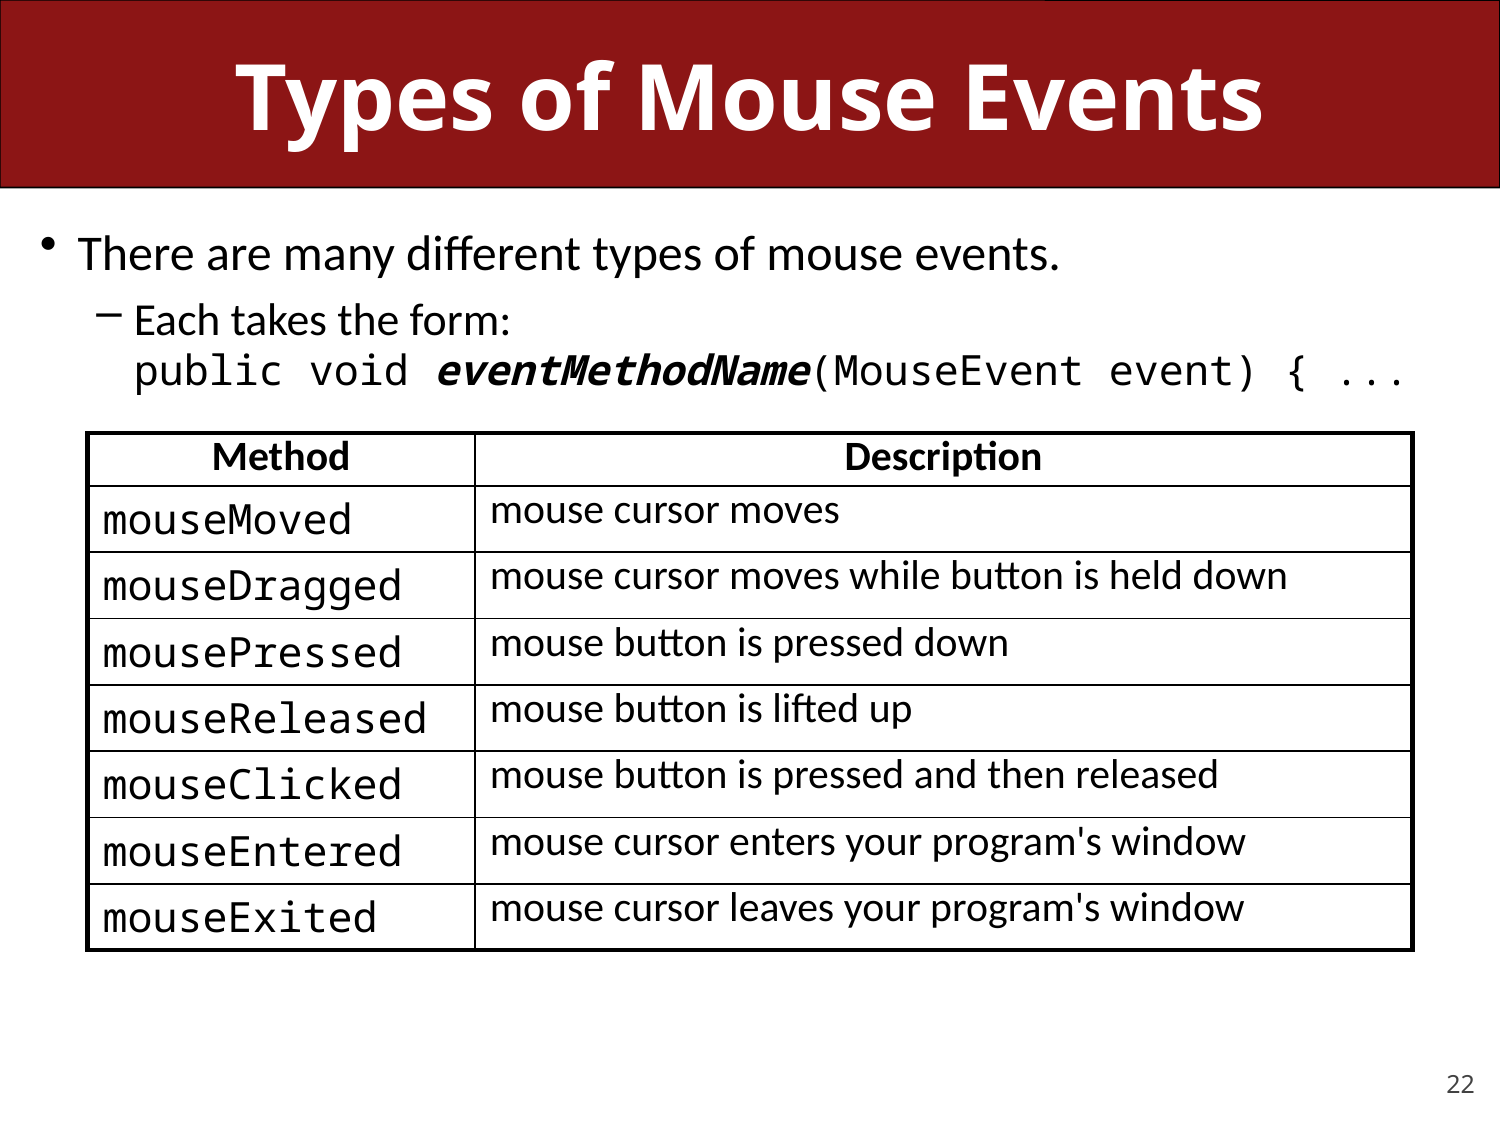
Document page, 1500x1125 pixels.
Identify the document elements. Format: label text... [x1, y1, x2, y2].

table_cell mouse button is pressed and then released [476, 752, 1410, 817]
table_cell mouseClicked [90, 752, 474, 817]
table_cell mouse button is pressed down [476, 619, 1410, 684]
title Types of Mouse Events [75, 0, 1425, 188]
table_cell mouse cursor enters your program's window [476, 818, 1410, 883]
table_cell mouse cursor moves while button is held down [476, 553, 1410, 618]
table_cell mouse cursor moves [476, 487, 1410, 551]
table_cell mouse button is lifted up [476, 686, 1410, 750]
table_header Method [90, 435, 474, 485]
table_cell mouse cursor leaves your program's window [476, 885, 1410, 948]
table_cell mouseDragged [90, 553, 474, 618]
list There are many different types of mouse events. Each takes the form: public void eventMethodName(MouseEvent event) { ... [24, 212, 1475, 1063]
table_header Description [476, 435, 1410, 485]
table_cell mouseEntered [90, 818, 474, 883]
table_cell mousePressed [90, 619, 474, 684]
table_cell mouseMoved [90, 487, 474, 551]
table_cell mouseExited [90, 885, 474, 948]
table_cell mouseReleased [90, 686, 474, 750]
